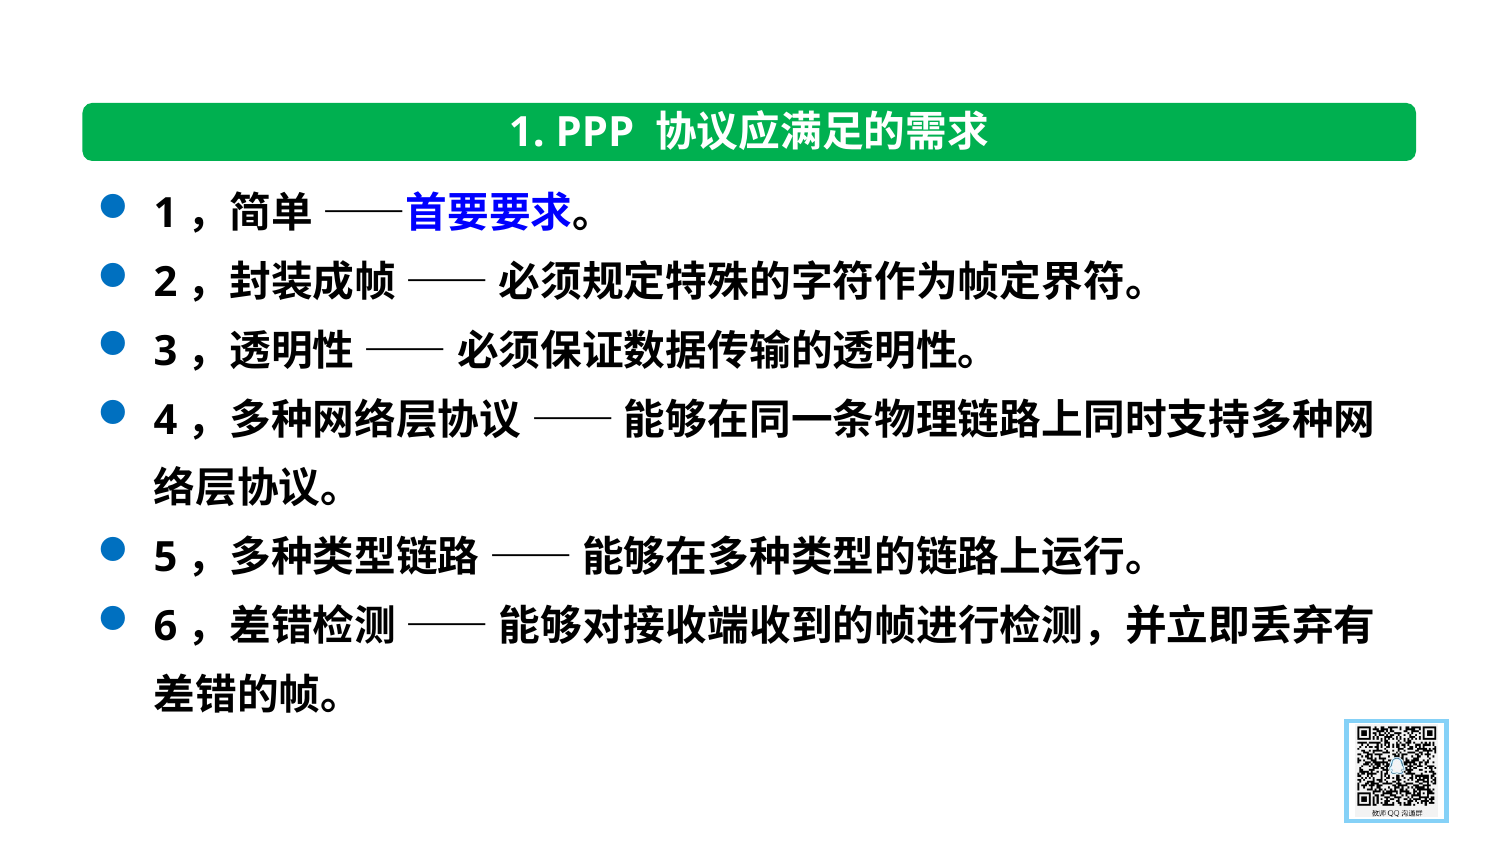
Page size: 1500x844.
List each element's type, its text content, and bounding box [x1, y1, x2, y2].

text_box 1. PPP 协议应满足的需求 [494, 97, 1005, 163]
text_box 1，简单 ——首要要求。 2，封装成帧 —— 必须规定特殊的字符作为帧定界符。 3，透明性 —— 必须保证数据传输的透明性。 4，多种网络层协议 —— 能够在同一条物理链路上同时支持多种网络层协议。 5，多种类型链路 —— 能够在多种类型的链路上运行。 6，差错检测 —— 能够对接收端收到的帧进行检测，并立即丢弃有差错的帧。 [82, 160, 1416, 725]
picture [1355, 724, 1438, 817]
text_box [82, 102, 494, 161]
text_box [1005, 102, 1417, 161]
